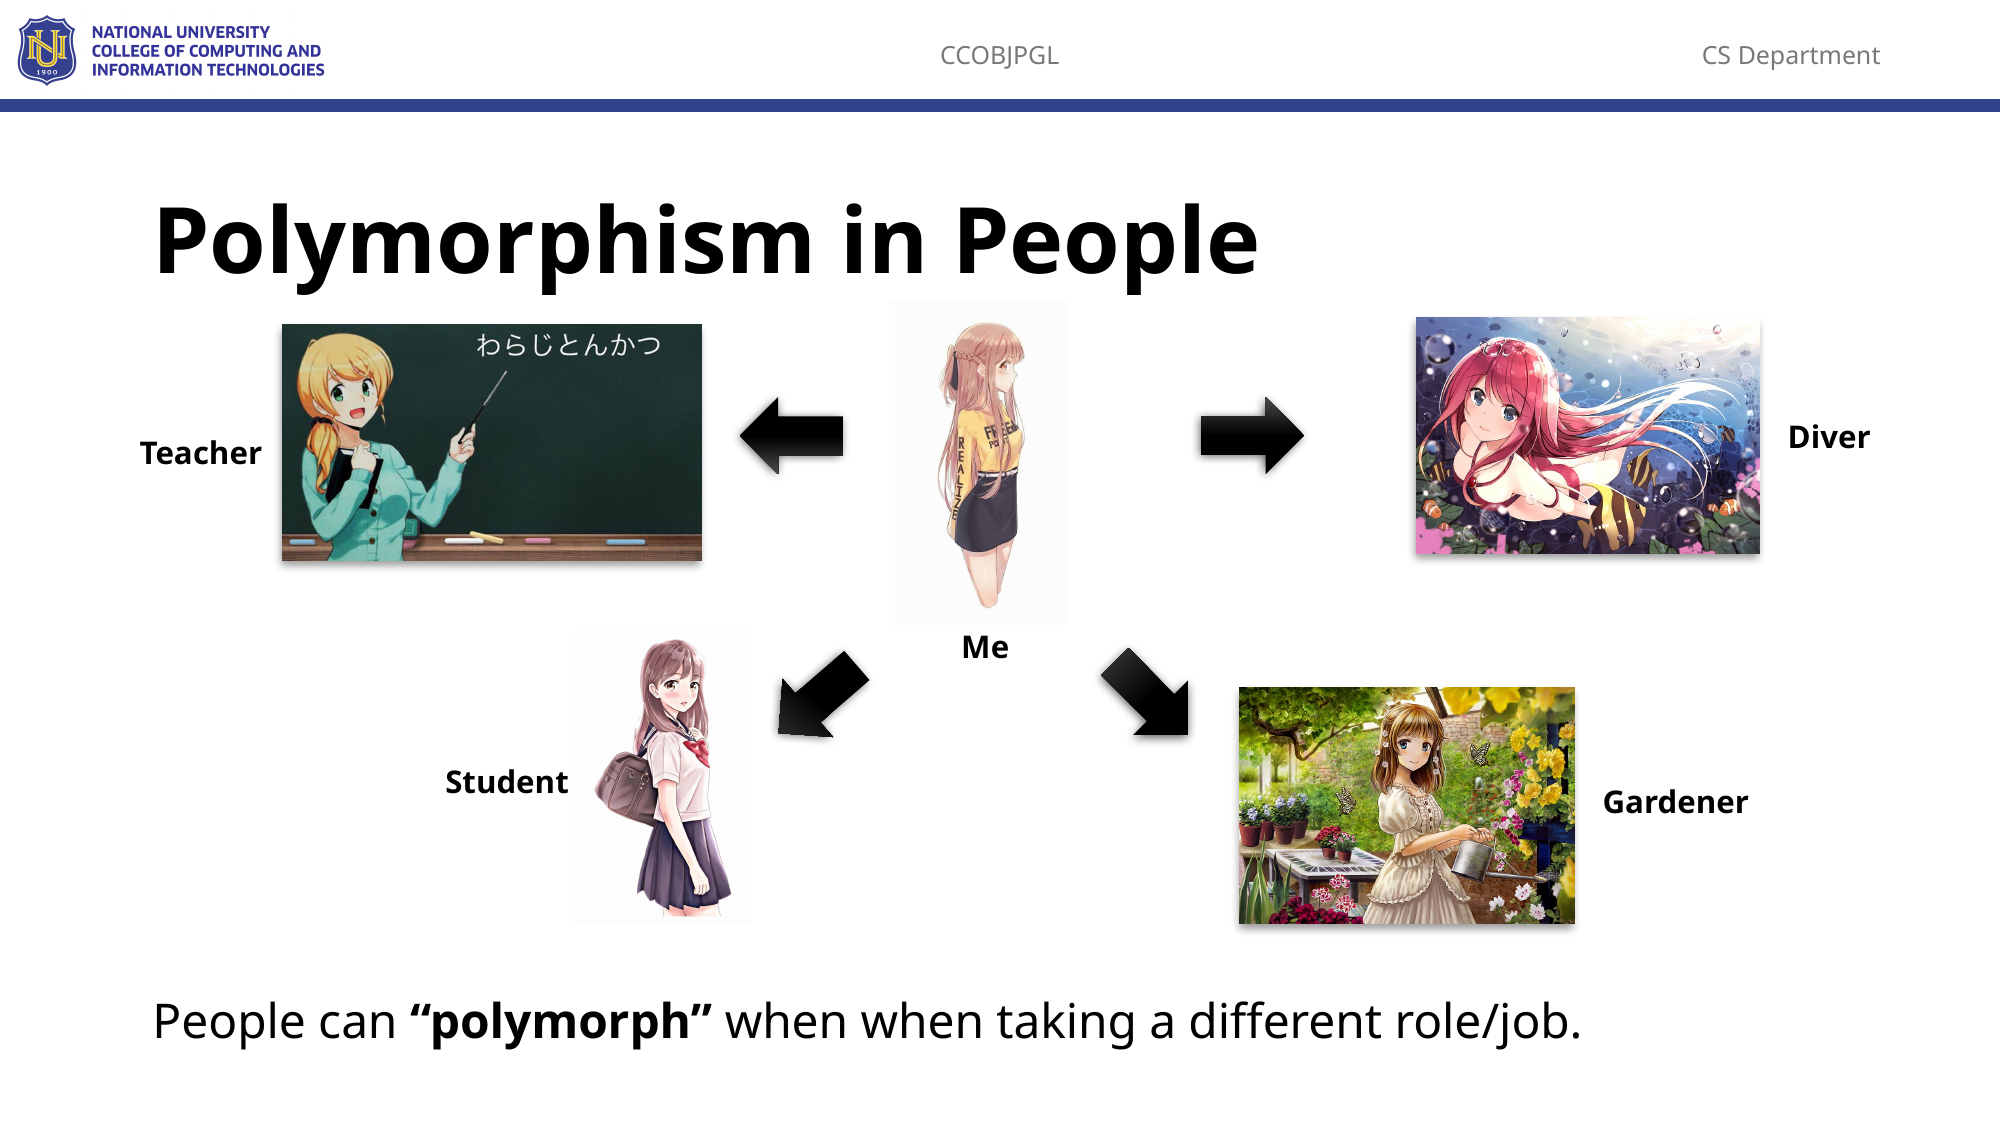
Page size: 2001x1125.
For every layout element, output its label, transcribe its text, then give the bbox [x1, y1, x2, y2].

text_box Gardener [1587, 774, 1776, 828]
text_box Diver [1772, 409, 1895, 463]
text_box [1200, 396, 1305, 475]
picture [281, 323, 703, 562]
text_box Teacher [124, 426, 281, 479]
text_box [1101, 648, 1189, 736]
text_box [739, 396, 844, 475]
picture [573, 630, 752, 924]
list People can “polymorph” when when taking a different role/job. [137, 989, 1863, 1089]
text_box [889, 298, 1068, 655]
picture [0, 0, 337, 99]
text_box [778, 650, 870, 738]
title Polymorphism in People [137, 135, 1863, 353]
picture [1415, 316, 1760, 555]
picture [1238, 686, 1576, 924]
text_box Student [430, 755, 573, 808]
